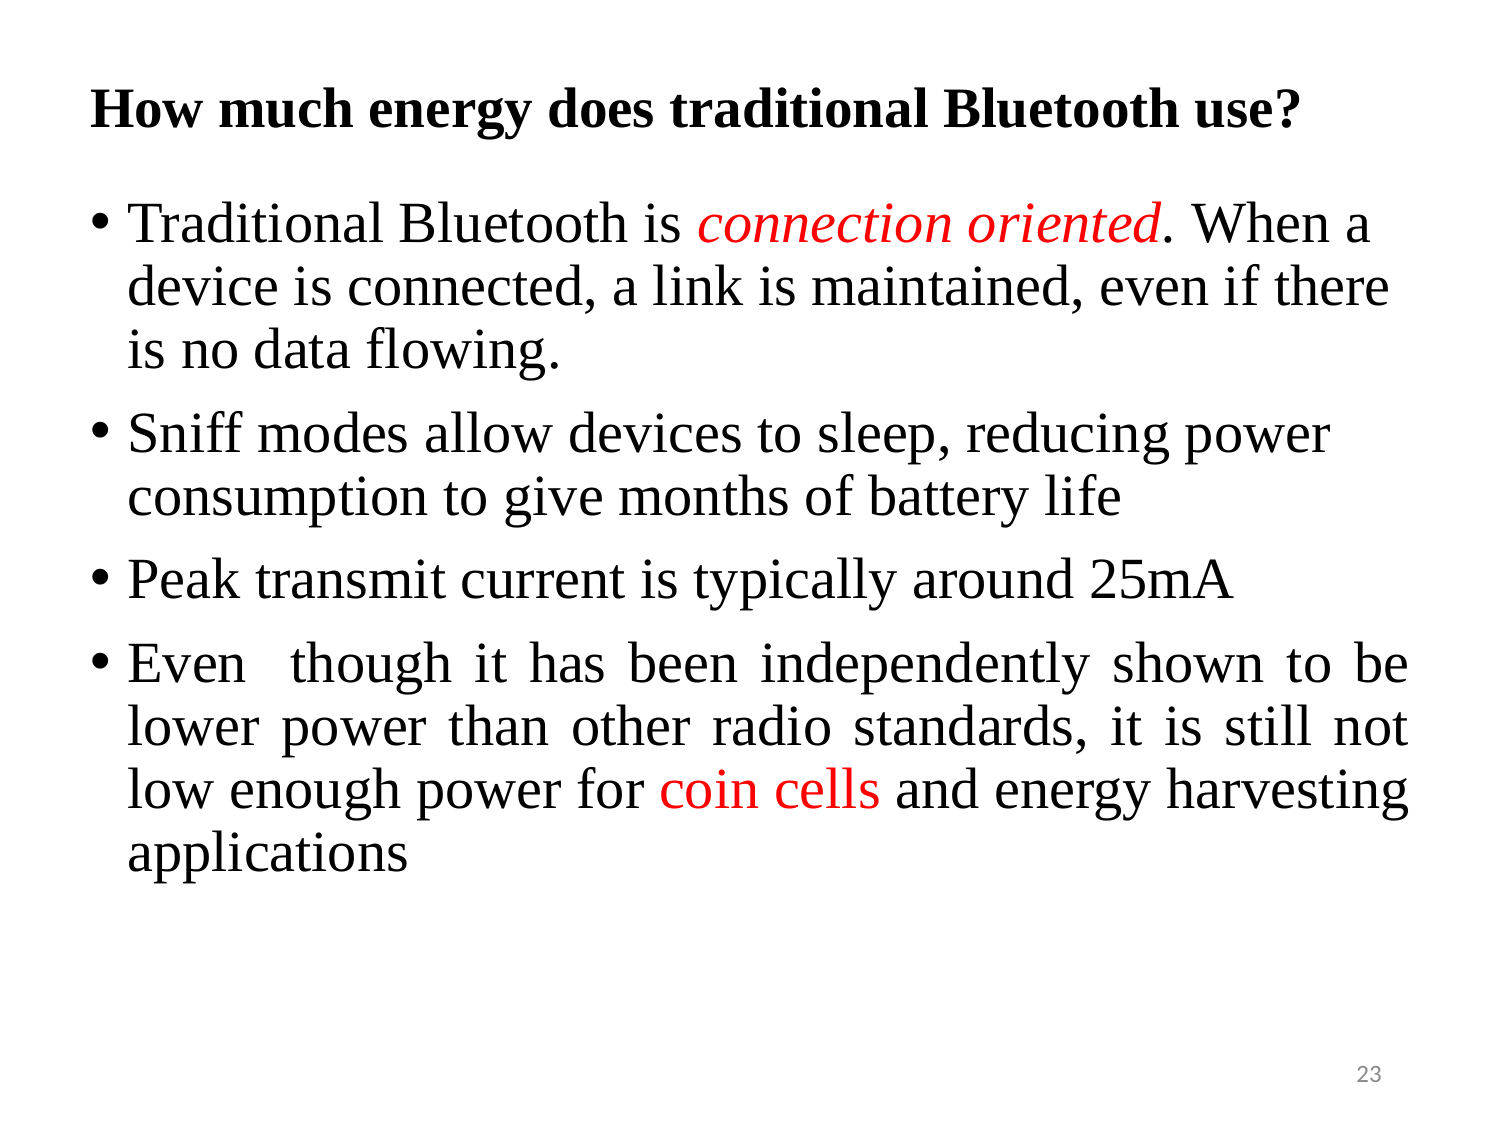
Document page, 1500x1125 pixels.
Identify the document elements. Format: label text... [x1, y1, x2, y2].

slide_number 23 [1059, 1042, 1397, 1103]
title How much energy does traditional Bluetooth use? [75, 45, 1425, 173]
list Traditional Bluetooth is connection oriented. When a device is connected, a link is maintained, even if there is no data flowing. Sniff modes allow devices to sleep, reducing power consumption to give months of battery life Peak transmit current is typically around 25mA Even though it has been independently shown to be lower power than other radio standards, it is still not low enough power for coin cells and energy harvesting applications [75, 184, 1425, 1024]
